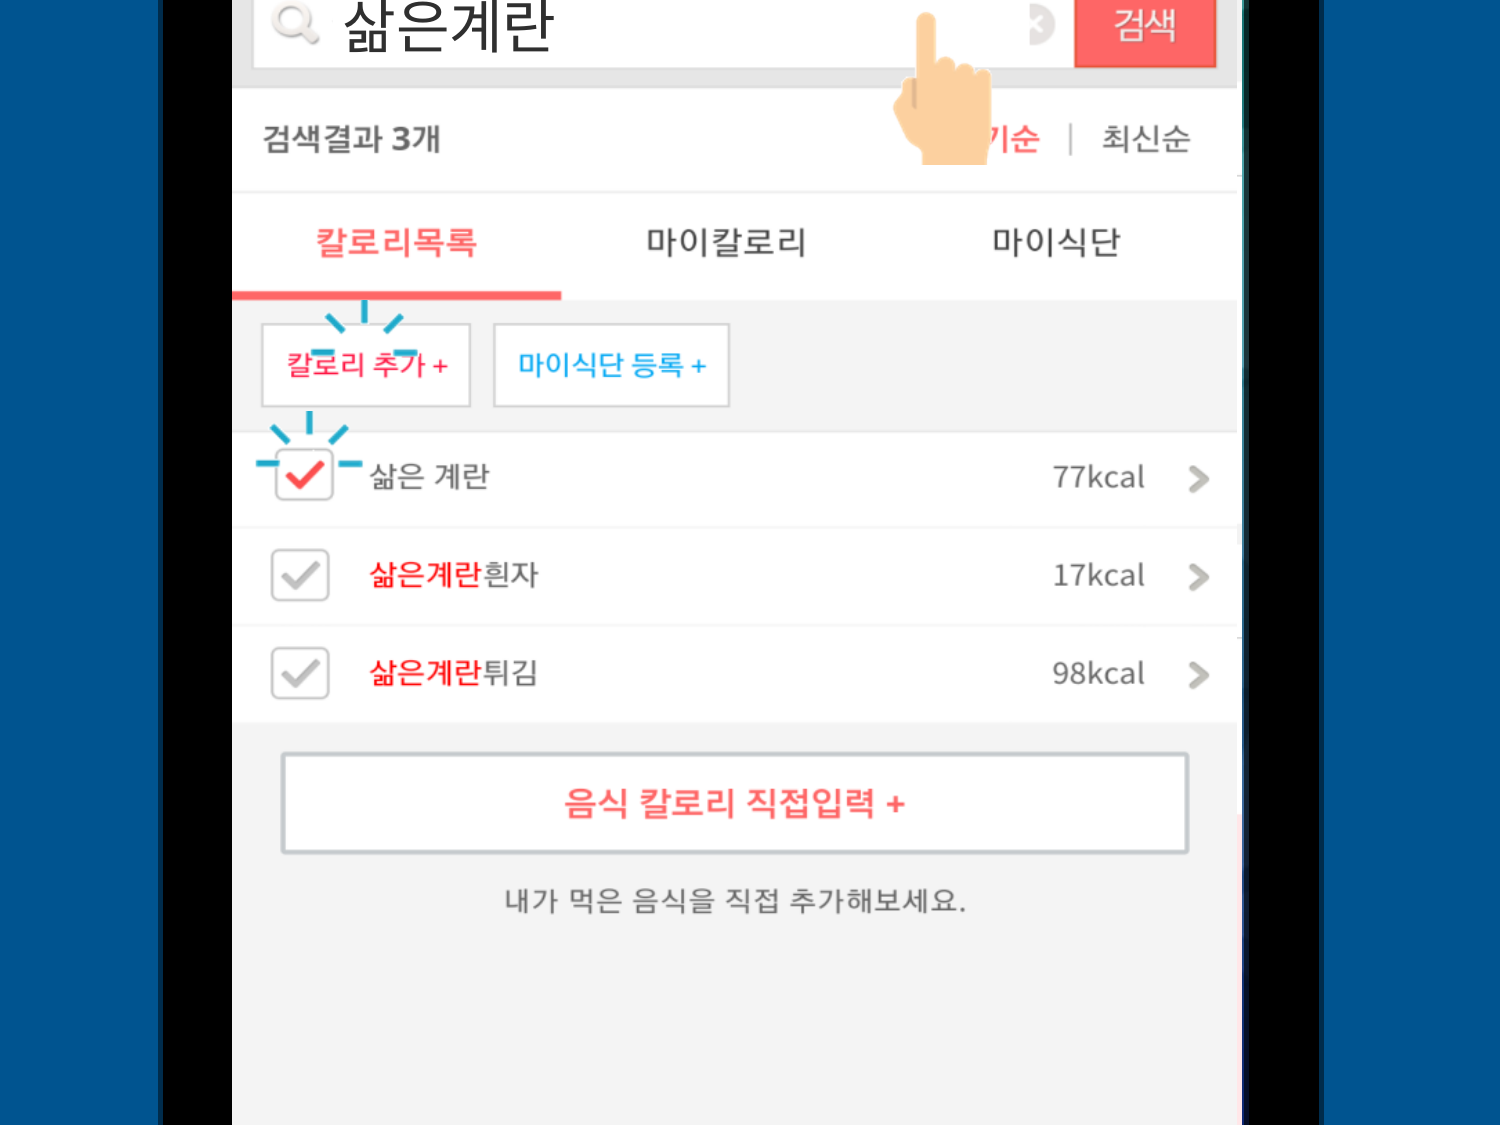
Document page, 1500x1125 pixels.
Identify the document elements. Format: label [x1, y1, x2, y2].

text_box [139, 0, 232, 1125]
picture [213, 300, 484, 627]
picture [842, 0, 1029, 165]
text_box [232, 0, 1237, 1125]
text_box [1237, 0, 1351, 1125]
